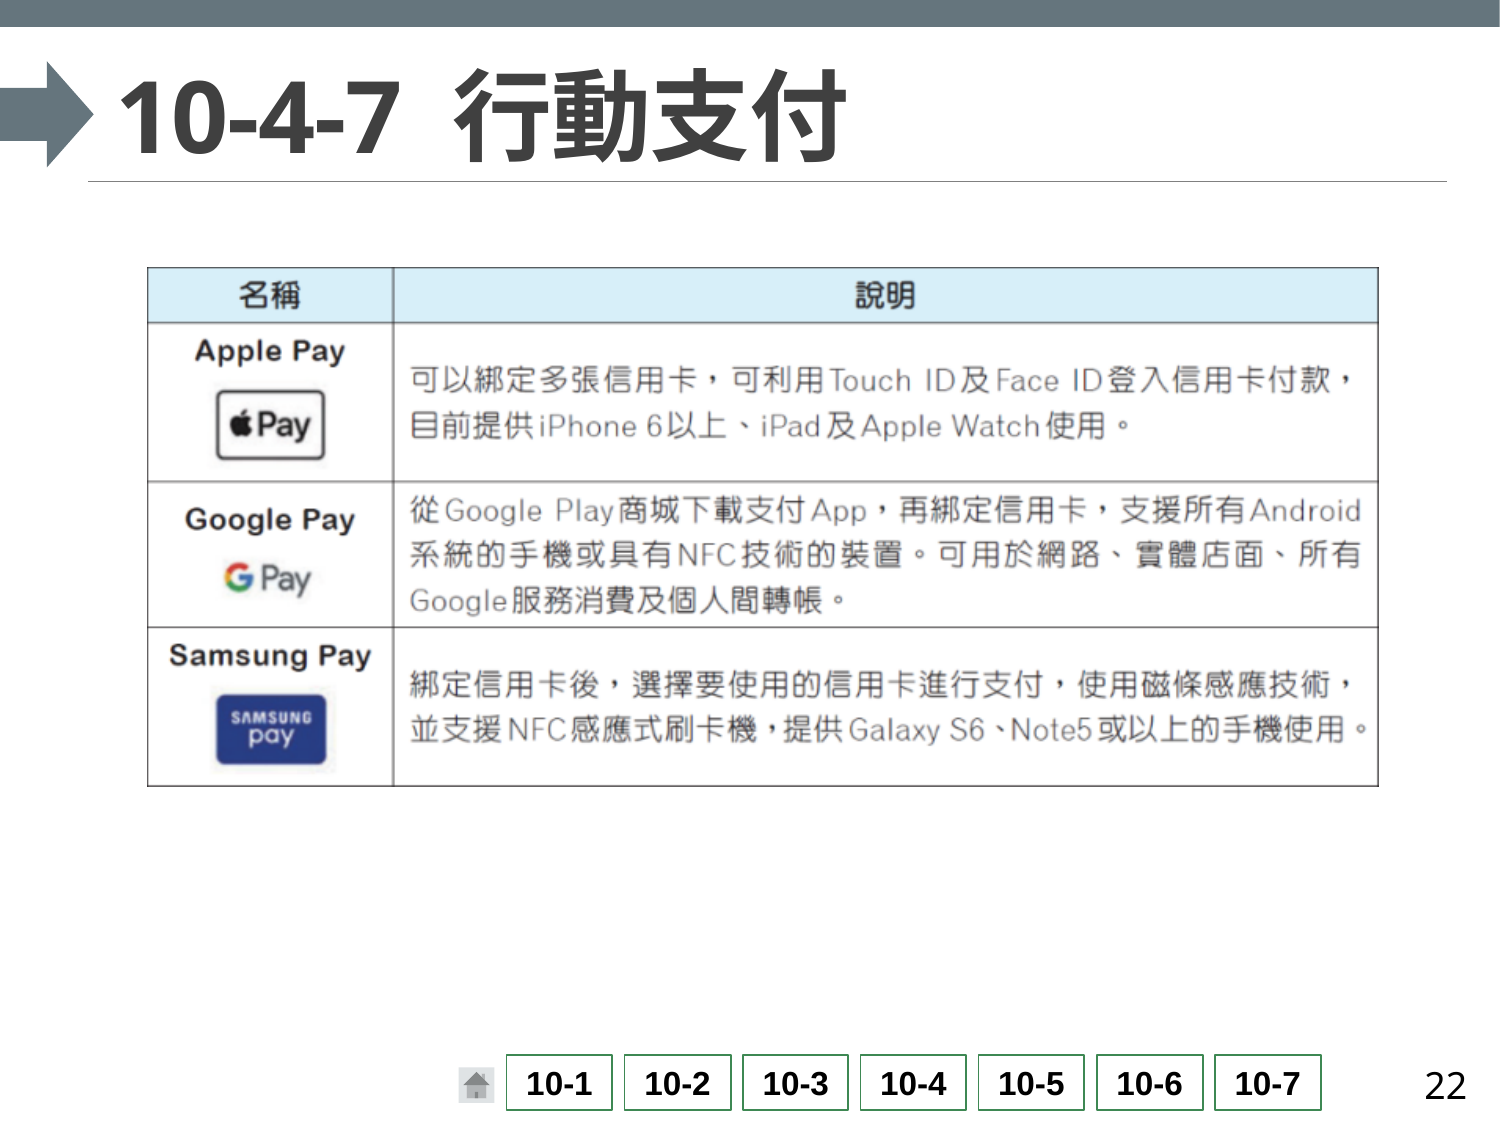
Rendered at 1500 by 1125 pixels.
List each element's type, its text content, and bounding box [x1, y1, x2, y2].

title 10-4-7 行動支付 [100, 47, 1447, 182]
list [147, 266, 1380, 787]
slide_number 22 [1320, 1057, 1483, 1118]
